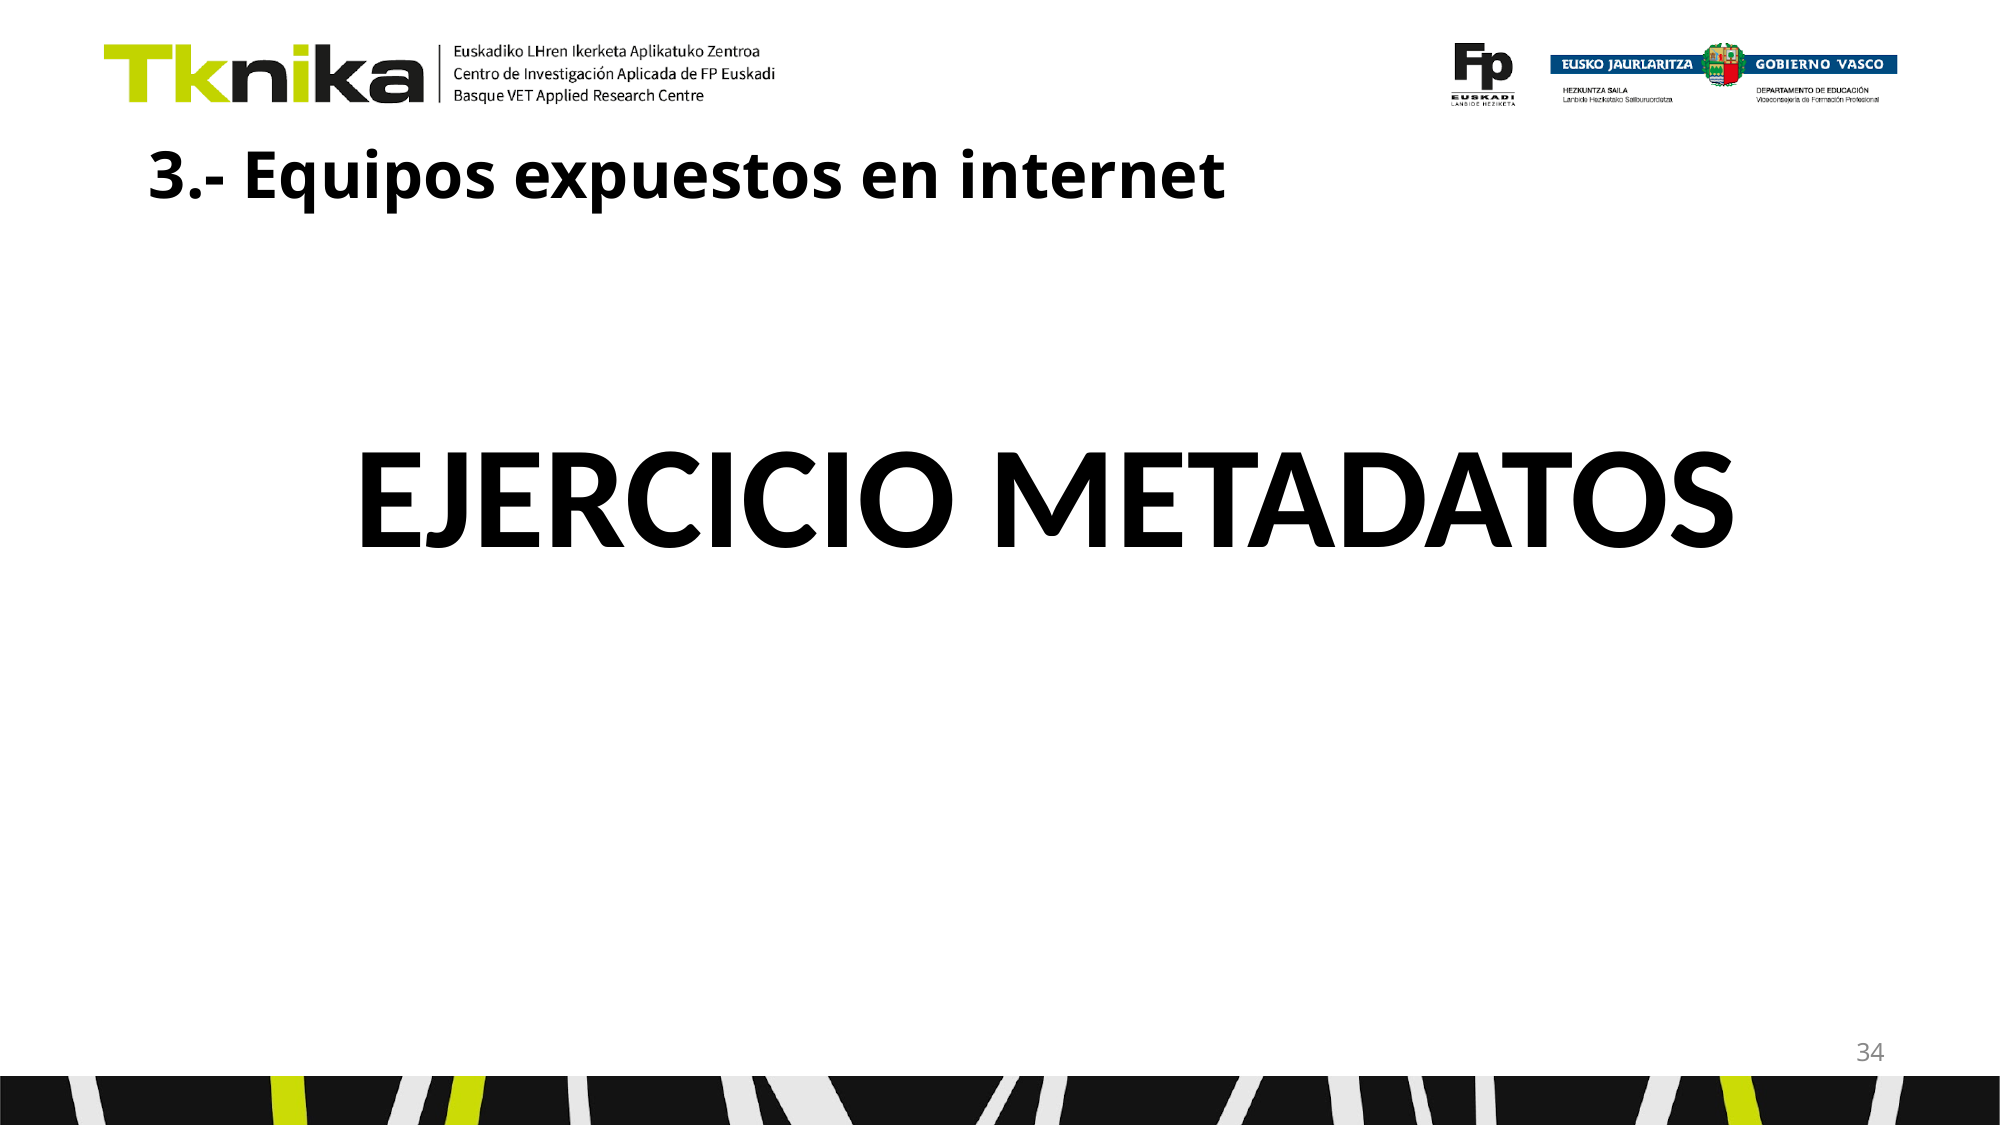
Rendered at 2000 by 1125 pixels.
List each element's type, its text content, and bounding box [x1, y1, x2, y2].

slide_number ‹#› [1433, 1023, 1900, 1084]
picture [0, 1076, 2000, 1125]
title 3.- Equipos expuestos en internet [41, 125, 1335, 220]
picture [102, 42, 1898, 106]
text_box EJERCICIO METADATOS [213, 386, 1878, 592]
